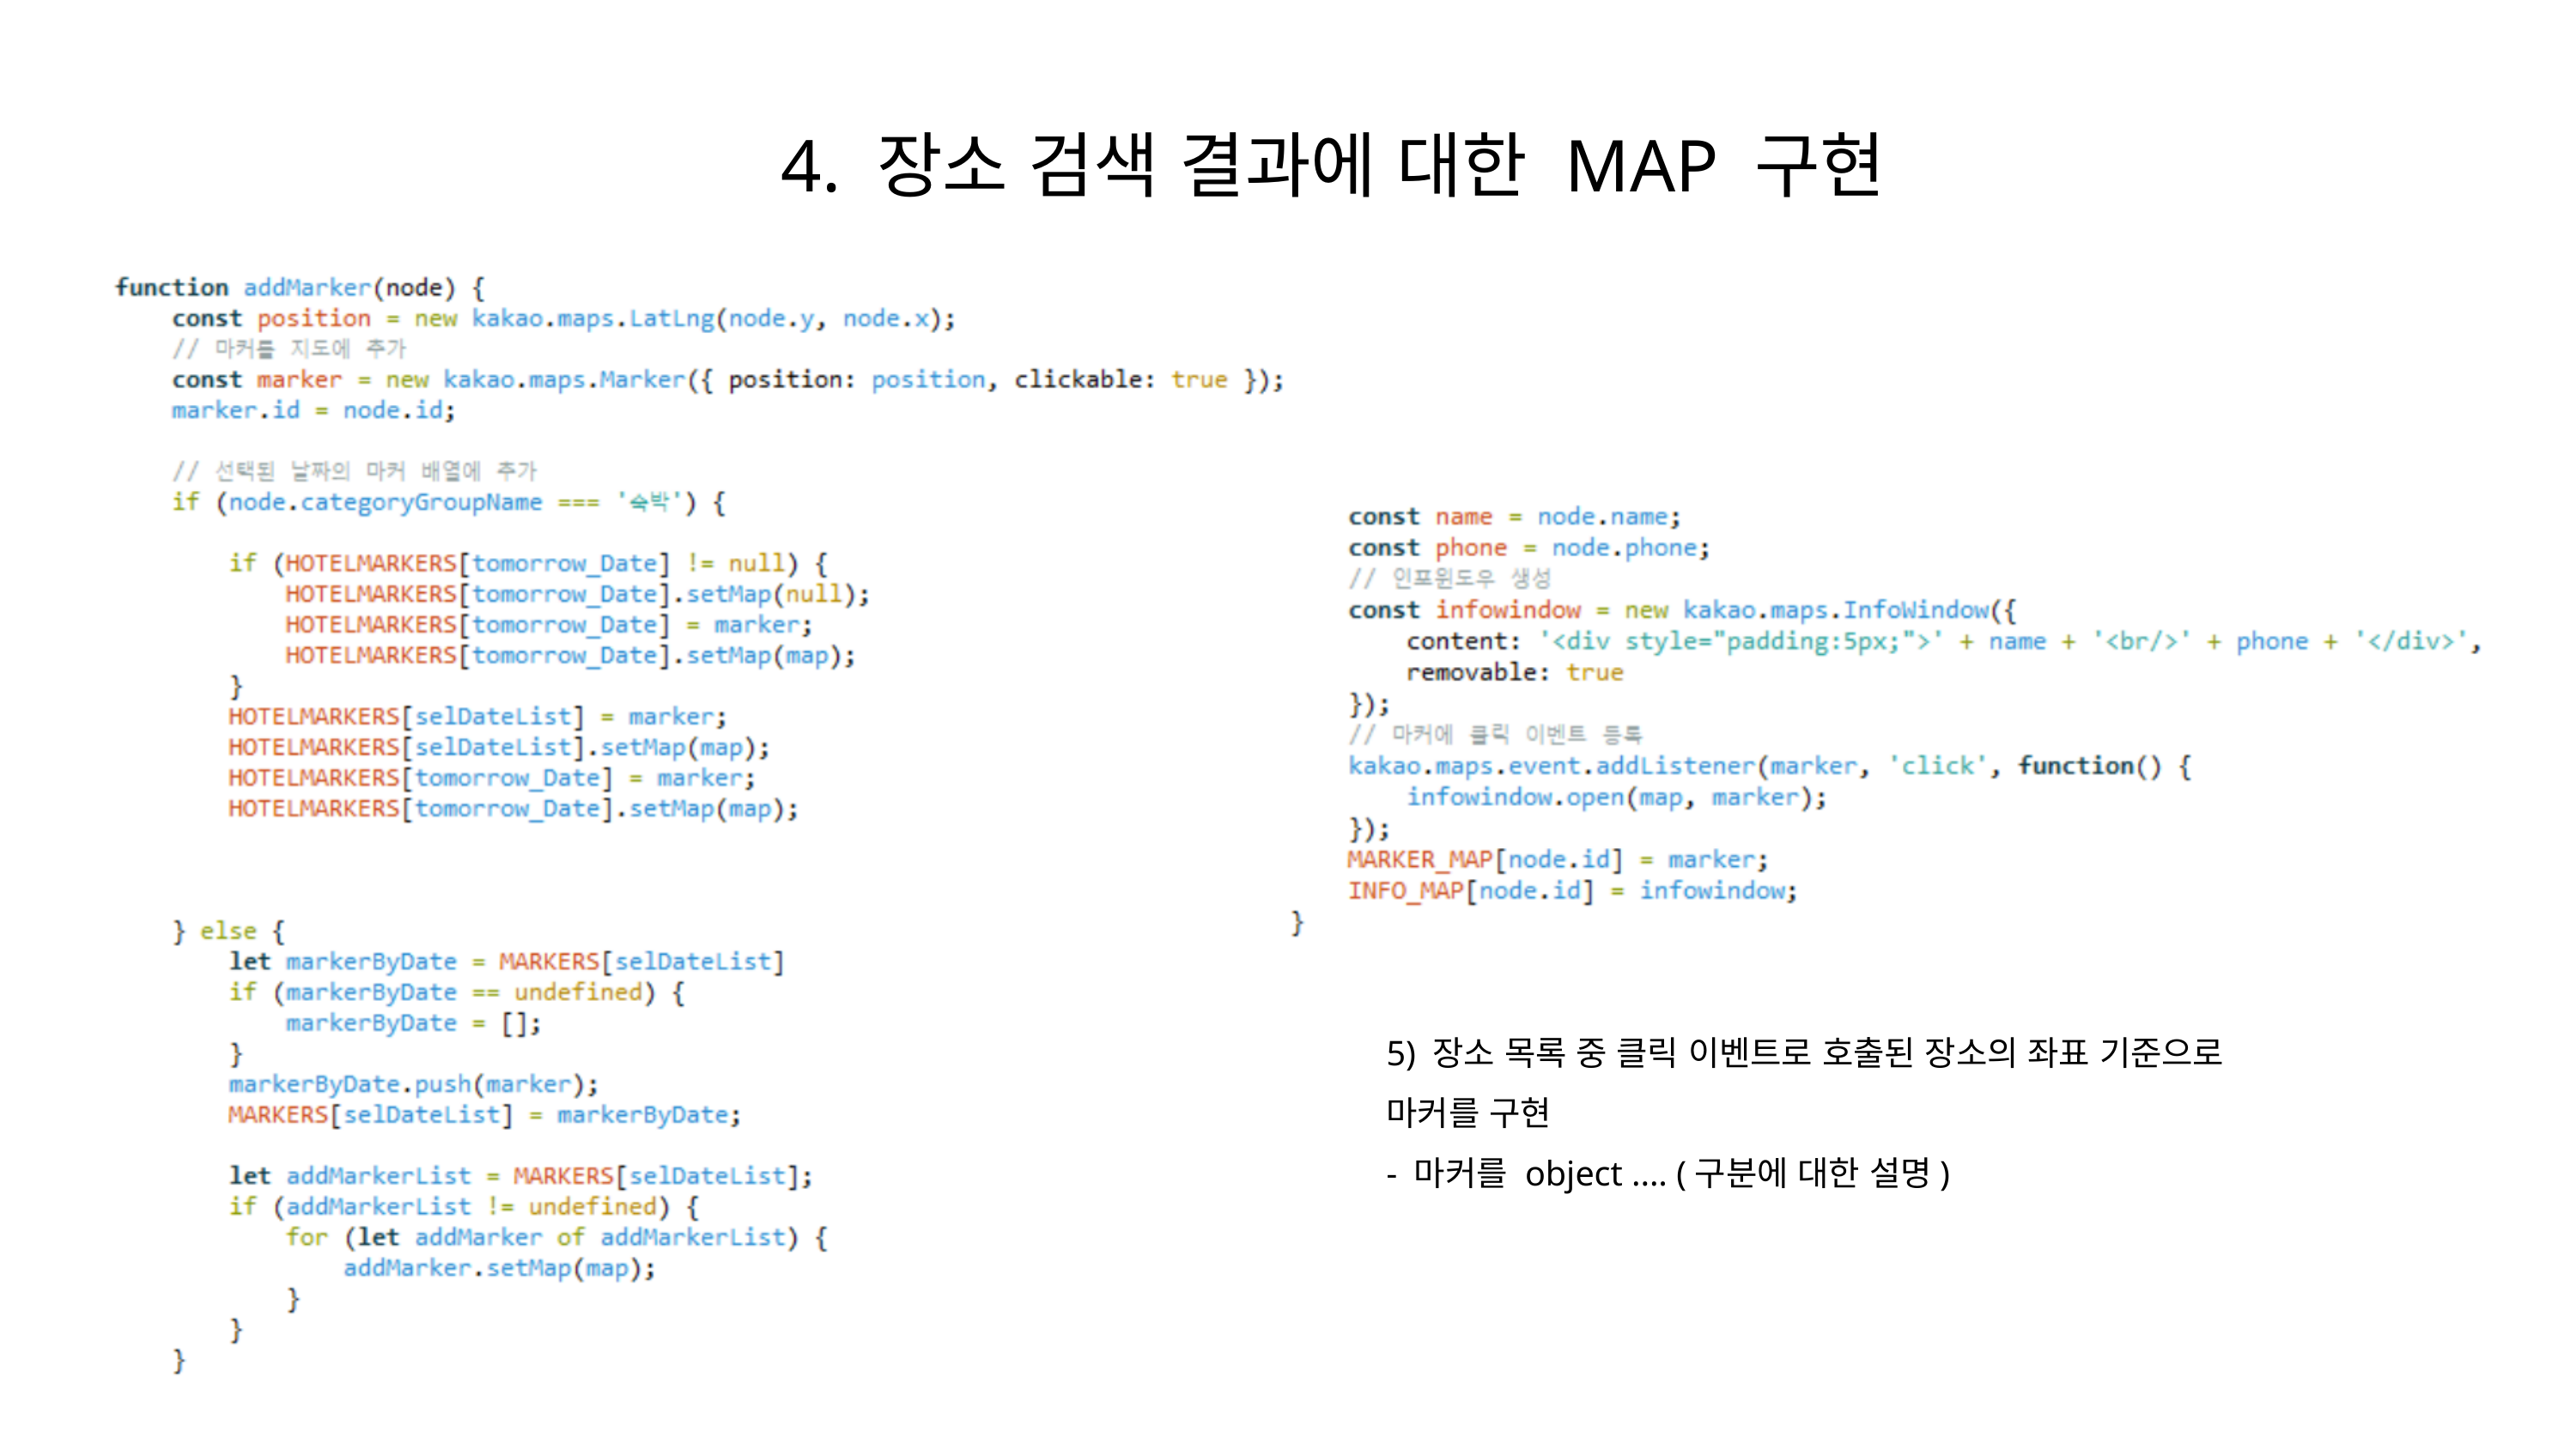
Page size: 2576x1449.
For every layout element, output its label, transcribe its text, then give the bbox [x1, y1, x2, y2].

text_box 4. 장소 검색 결과에 대한 MAP 구현 [550, 93, 2117, 193]
picture [110, 271, 2494, 1386]
text_box 5) 장소 목록 중 클릭 이벤트로 호출된 장소의 좌표 기준으로 마커를 구현 - 마커를 object .... (구분에 대한 설명) [1386, 1017, 2234, 1188]
